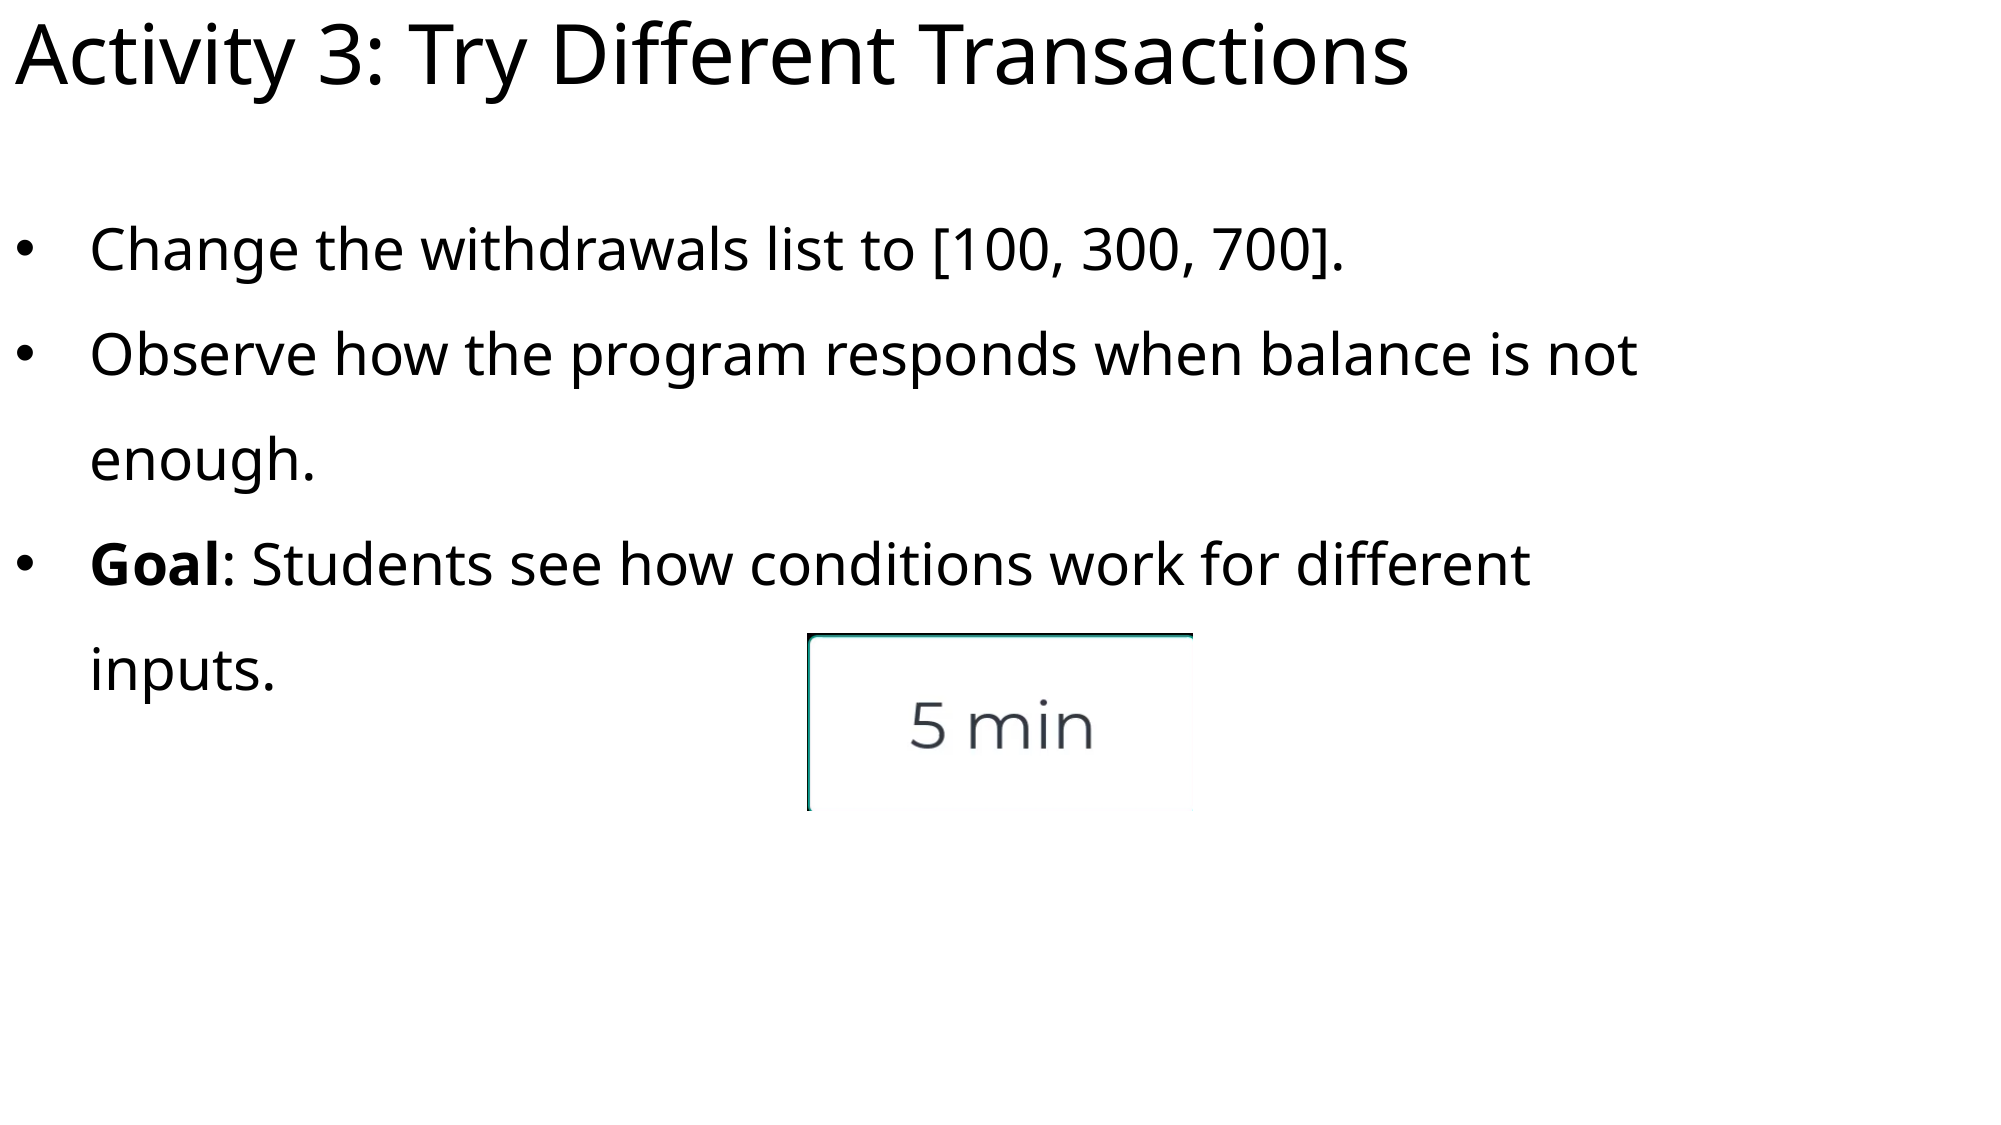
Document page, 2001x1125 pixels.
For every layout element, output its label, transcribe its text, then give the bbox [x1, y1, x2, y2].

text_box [805, 632, 1195, 813]
text_box Change the withdrawals list to [100, 300, 700]. Observe how the program responds when balance is not enough. Goal: Students see how conditions work for different inputs. [0, 170, 1721, 710]
title Activity 3: Try Different Transactions [0, 0, 2000, 111]
